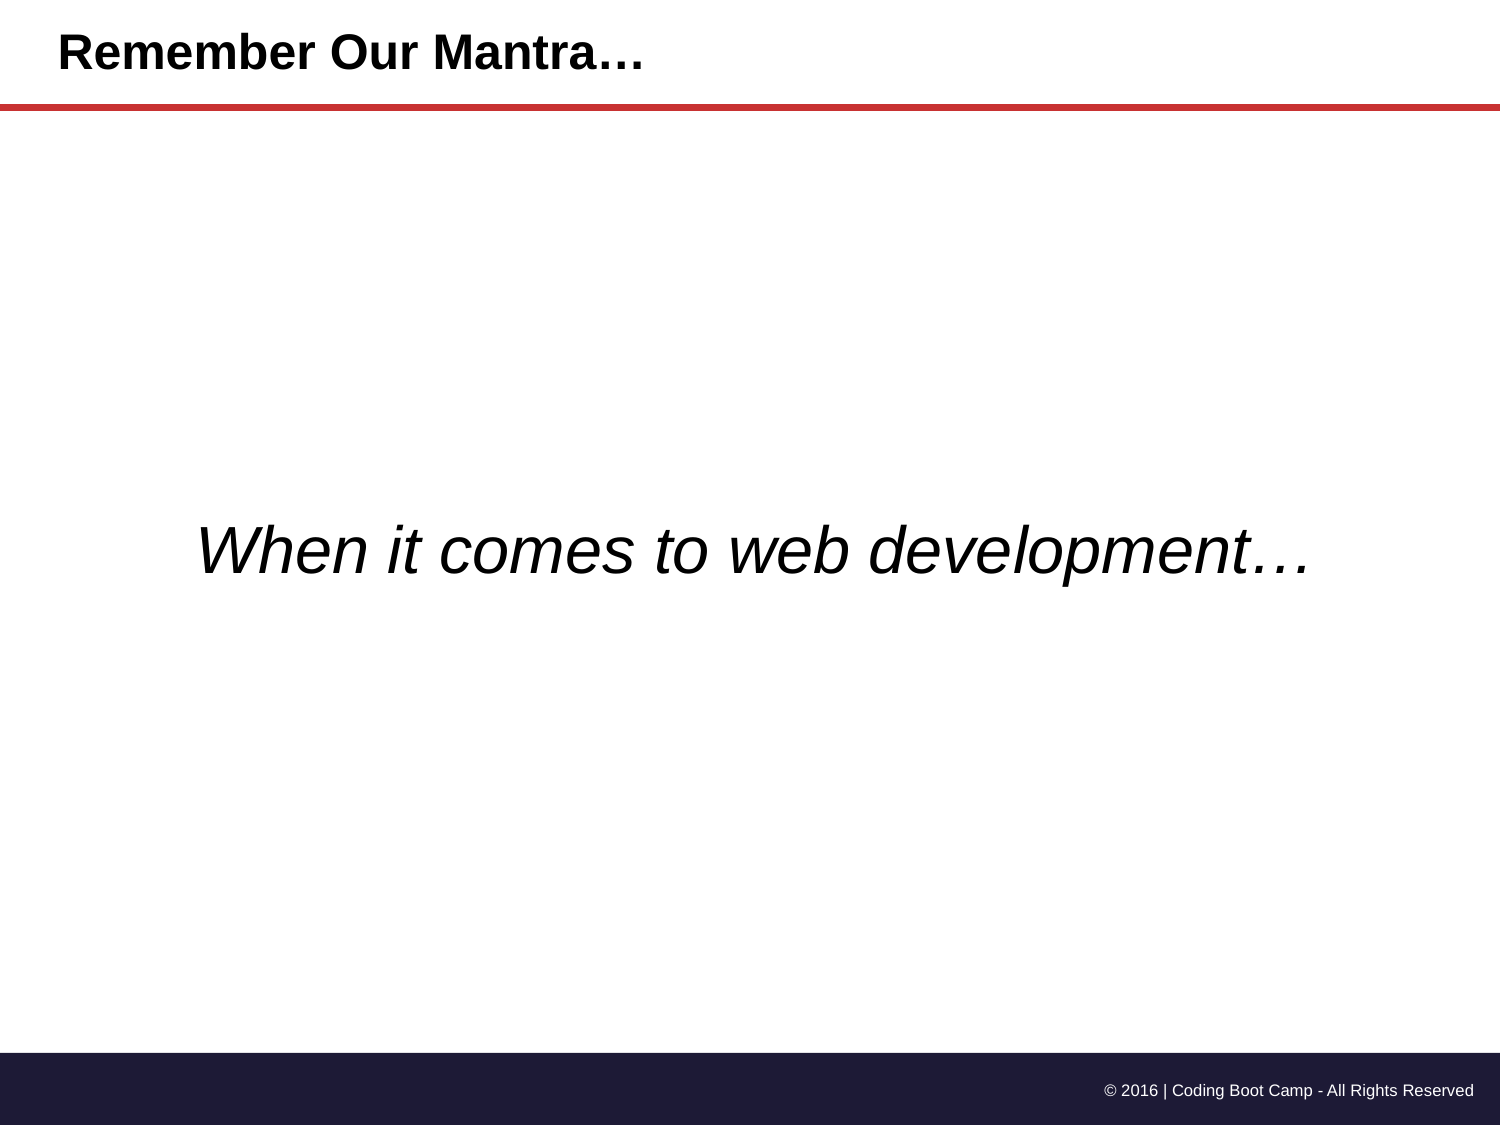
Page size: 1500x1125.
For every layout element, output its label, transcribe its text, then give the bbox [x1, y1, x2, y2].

title Remember Our Mantra… [49, 0, 948, 108]
text_box When it comes to web development… [49, 499, 1463, 595]
